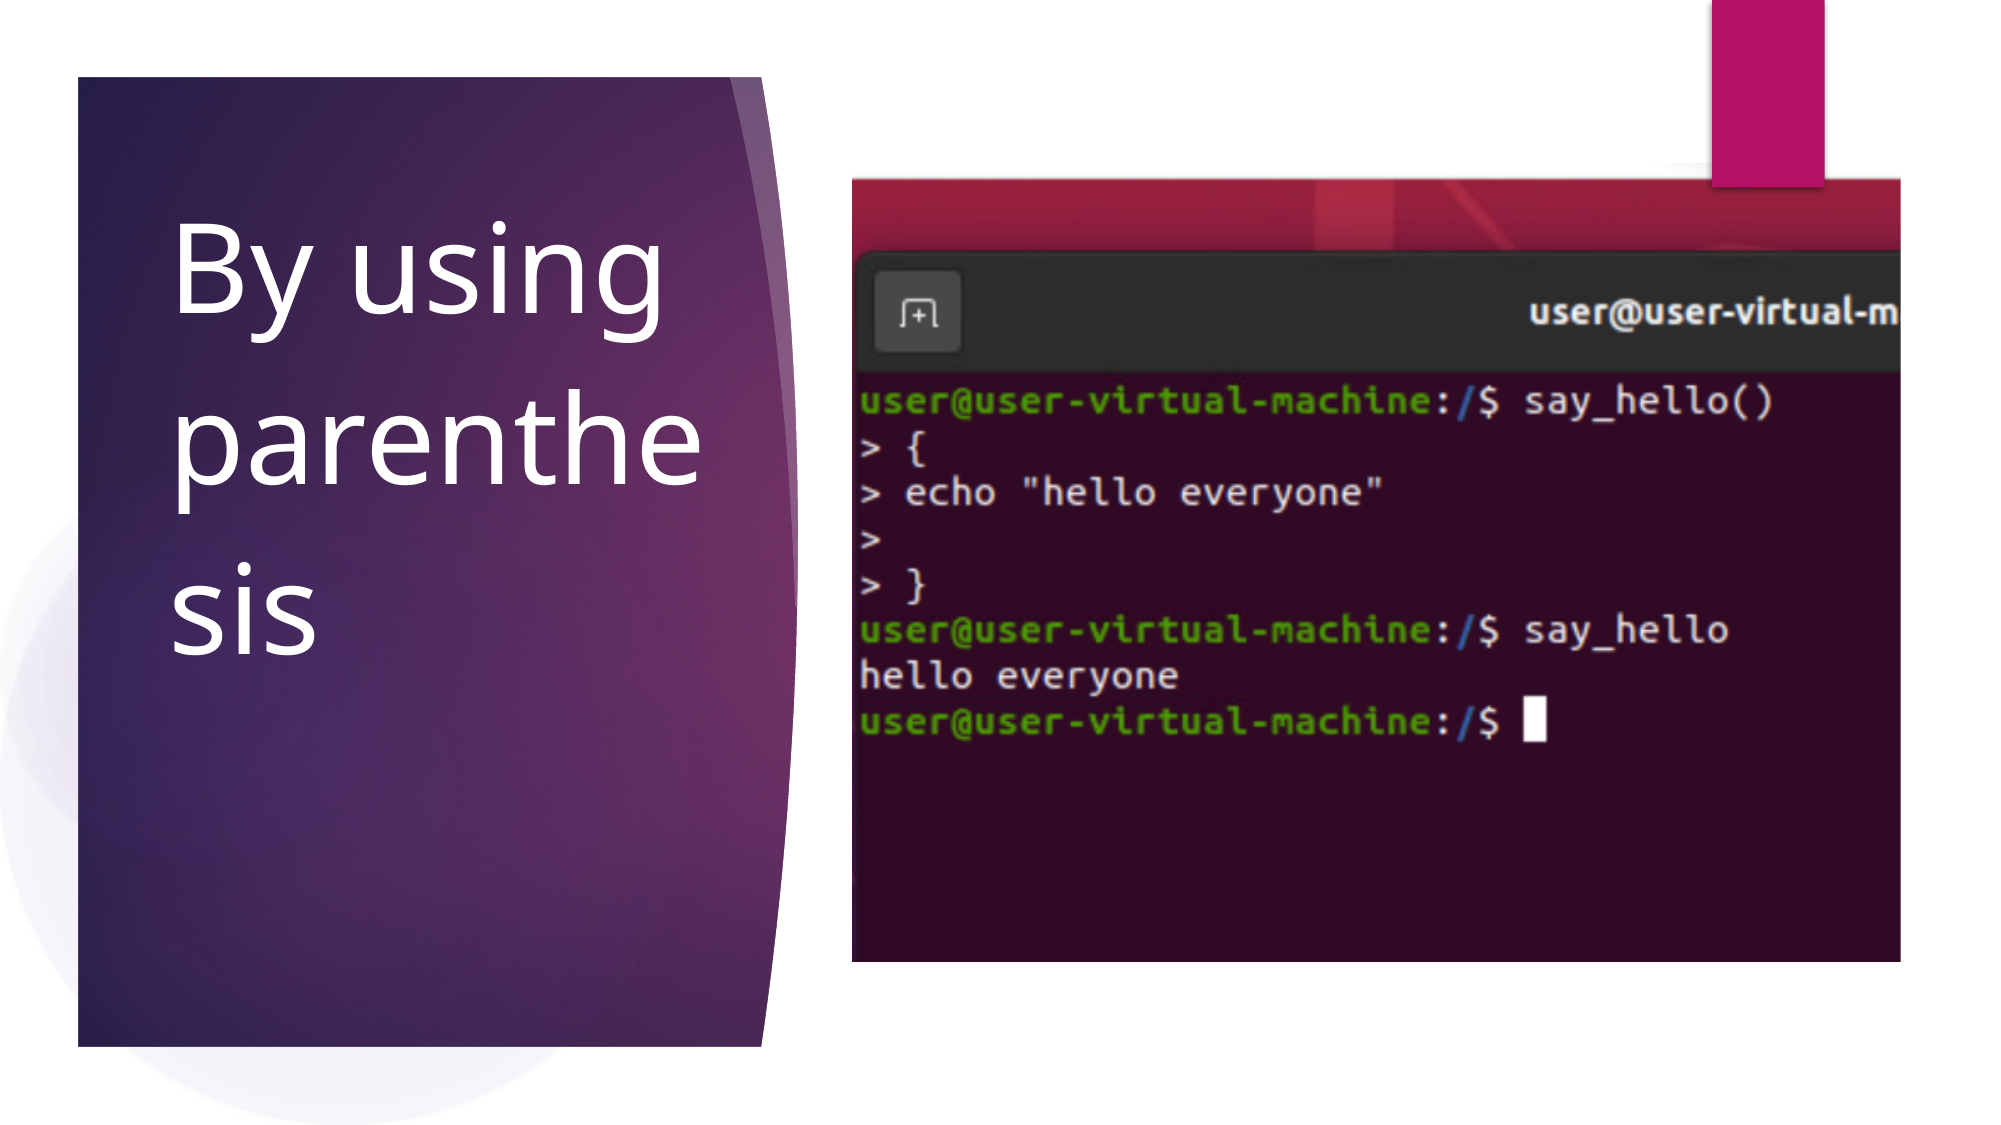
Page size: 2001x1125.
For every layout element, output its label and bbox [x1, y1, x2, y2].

picture [851, 162, 1901, 963]
text_box [0, 0, 2000, 1125]
